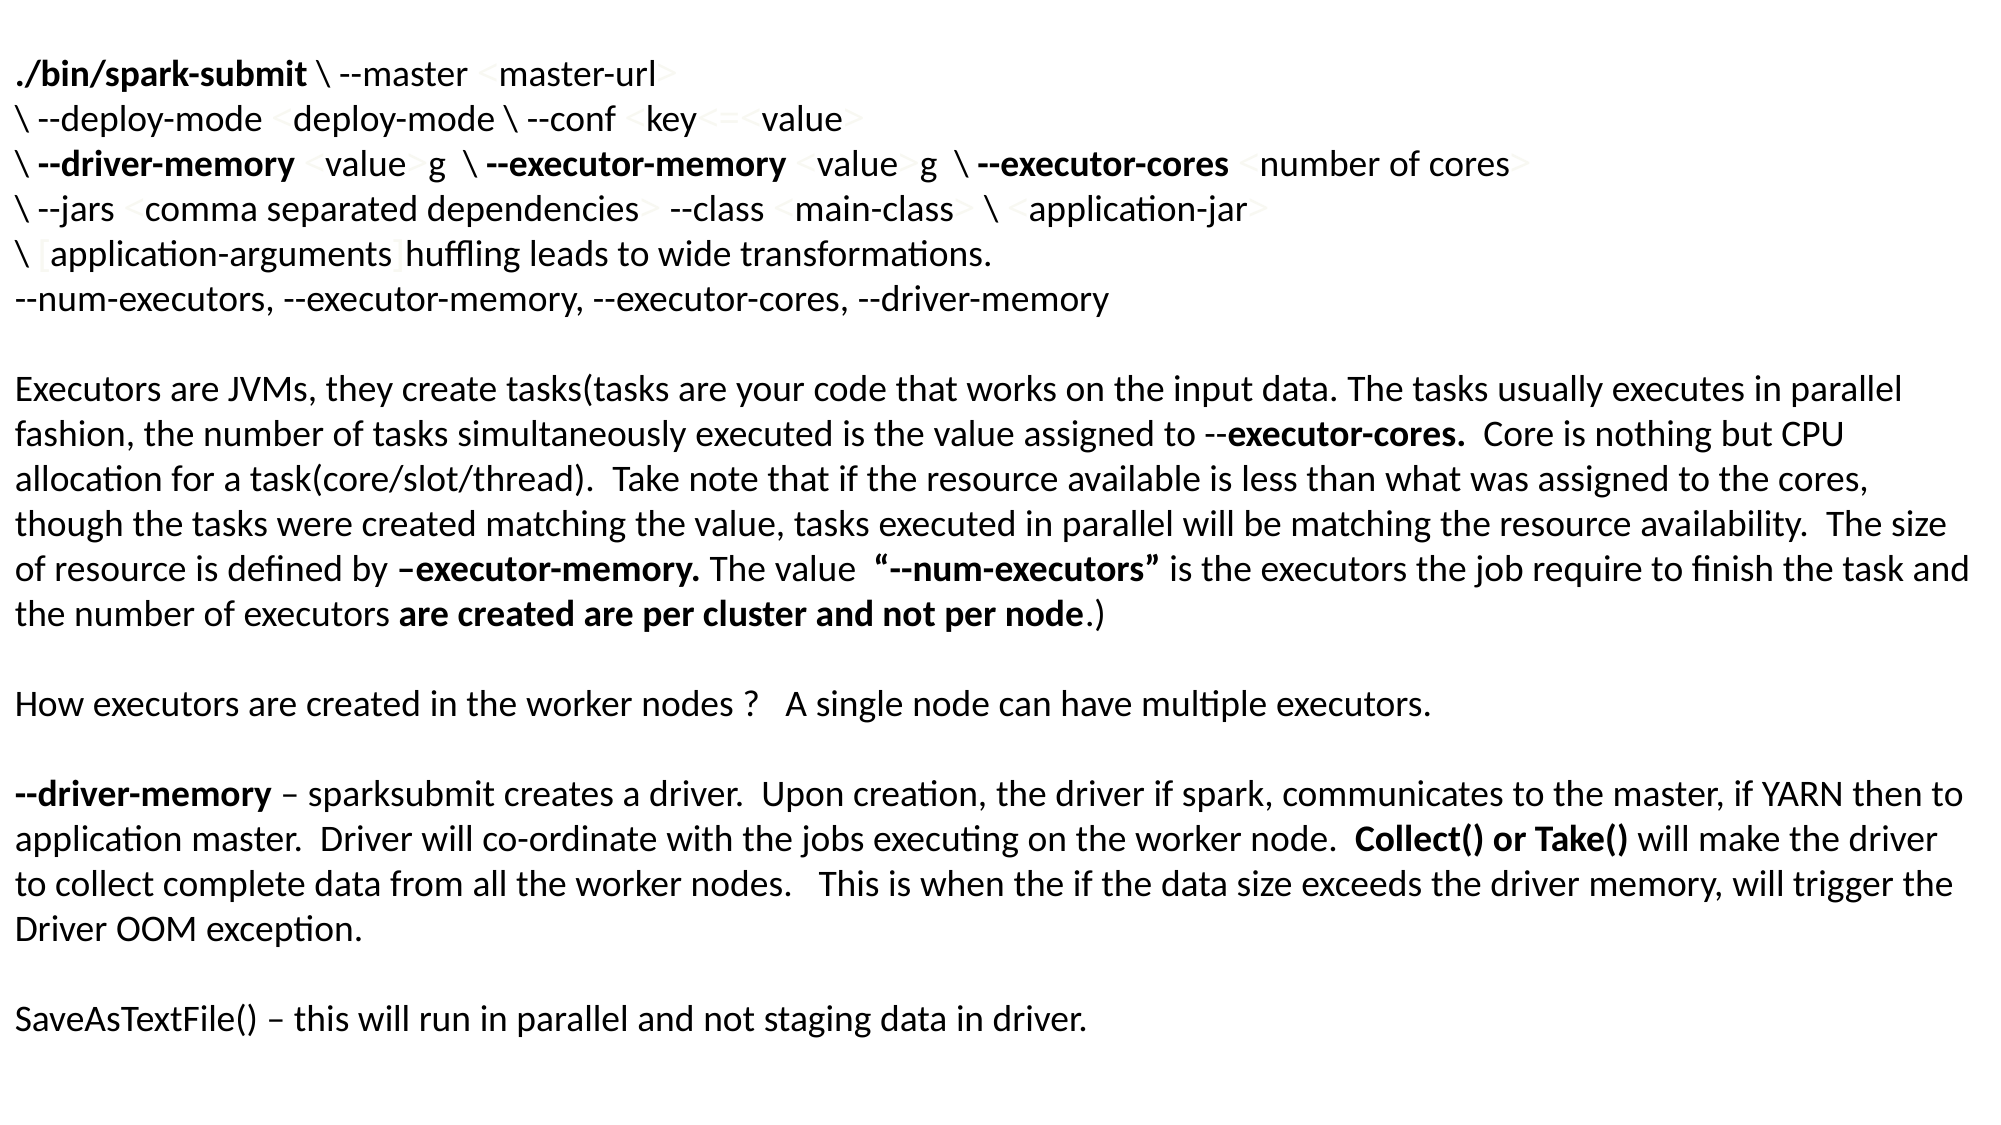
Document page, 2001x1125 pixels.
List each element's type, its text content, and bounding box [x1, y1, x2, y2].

text_box ./bin/spark-submit \ --master <master-url> \ --deploy-mode <deploy-mode \ --conf <key<=<value> \ --driver-memory <value>g \ --executor-memory <value>g \ --executor-cores <number of cores> \ --jars <comma separated dependencies> --class <main-class> \ <application-jar> \ [application-arguments]huffling leads to wide transformations. --num-executors, --executor-memory, --executor-cores, --driver-memory Executors are JVMs, they create tasks(tasks are your code that works on the input data. The tasks usually executes in parallel fashion, the number of tasks simultaneously executed is the value assigned to --executor-cores. Core is nothing but CPU allocation for a task(core/slot/thread). Take note that if the resource available is less than what was assigned to the cores, though the tasks were created matching the value, tasks executed in parallel will be matching the resource availability. The size of resource is defined by –executor-memory. The value “--num-executors” is the executors the job require to finish the task and the number of executors are created are per cluster and not per node.) How executors are created in the worker nodes ? A single node can have multiple executors. --driver-memory – sparksubmit creates a driver. Upon creation, the driver if spark, communicates to the master, if YARN then to application master. Driver will co-ordinate with the jobs executing on the worker node. Collect() or Take() will make the driver to collect complete data from all the worker nodes. This is when the if the data size exceeds the driver memory, will trigger the Driver OOM exception. SaveAsTextFile() – this will run in parallel and not staging data in driver. [0, 41, 1985, 1047]
